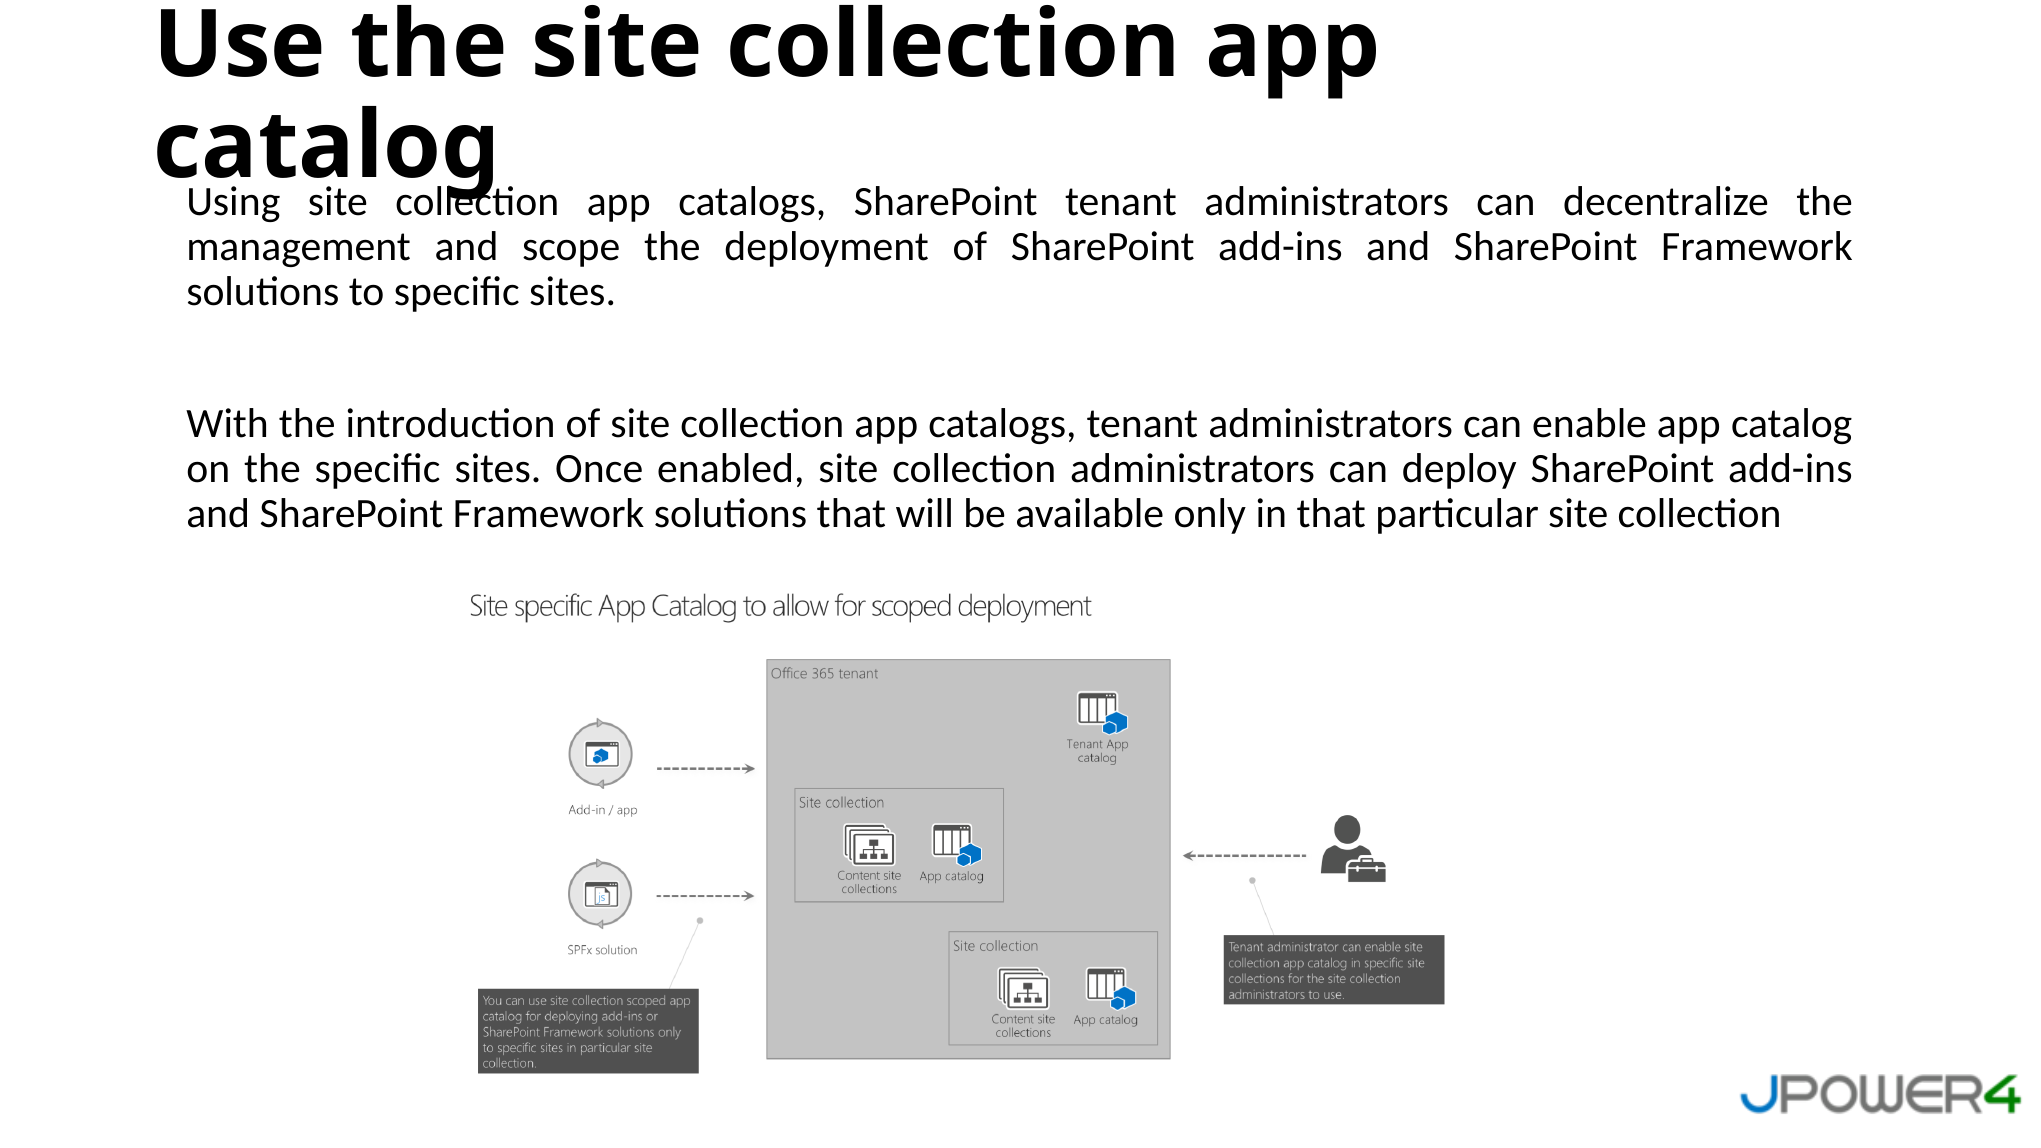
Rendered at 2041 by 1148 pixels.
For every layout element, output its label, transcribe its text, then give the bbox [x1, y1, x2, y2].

title Use the site collection app catalog [138, 0, 1760, 193]
picture [1735, 1073, 2026, 1119]
picture [430, 535, 1471, 1122]
list Using site collection app catalogs, SharePoint tenant administrators can decentralize the management and scope the deployment of SharePoint add-ins and SharePoint Framework solutions to specific sites. With the introduction of site collection app catalogs, tenant administrators can enable app catalog on the specific sites. Once enabled, site collection administrators can deploy SharePoint add-ins and SharePoint Framework solutions that will be available only in that particular site collection [171, 171, 1869, 976]
